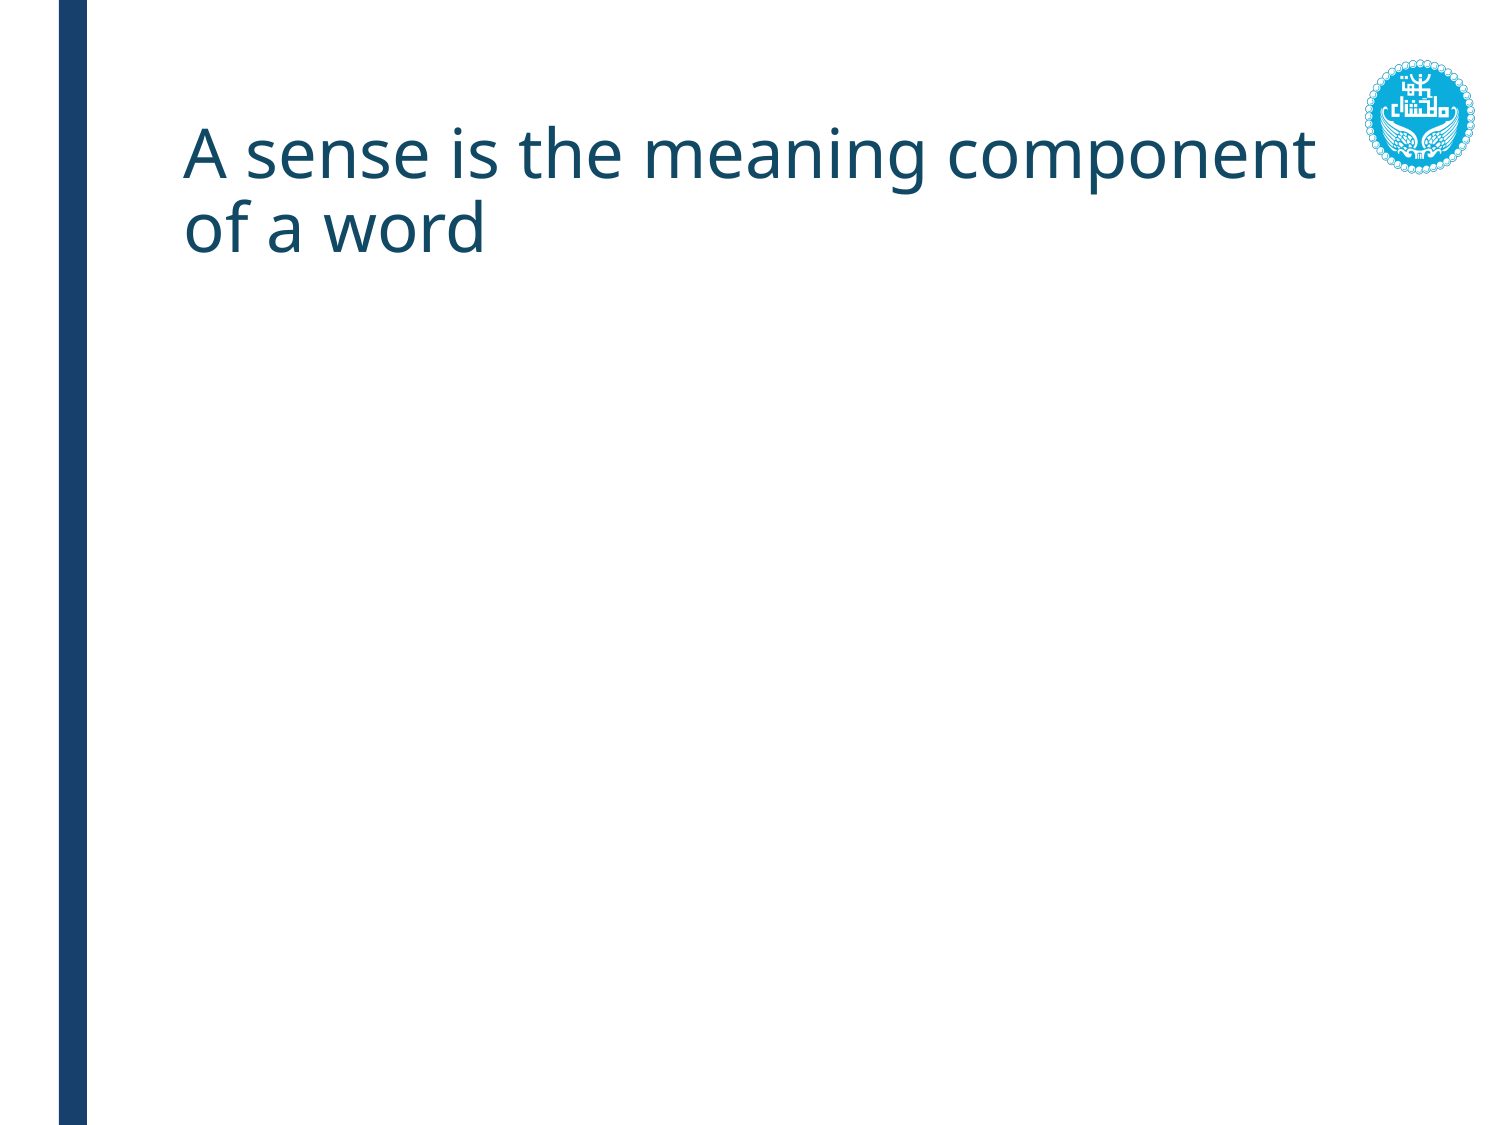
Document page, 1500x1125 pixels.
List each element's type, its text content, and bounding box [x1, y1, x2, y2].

title A sense is the meaning component of a word [168, 112, 1351, 357]
picture [1364, 58, 1476, 175]
